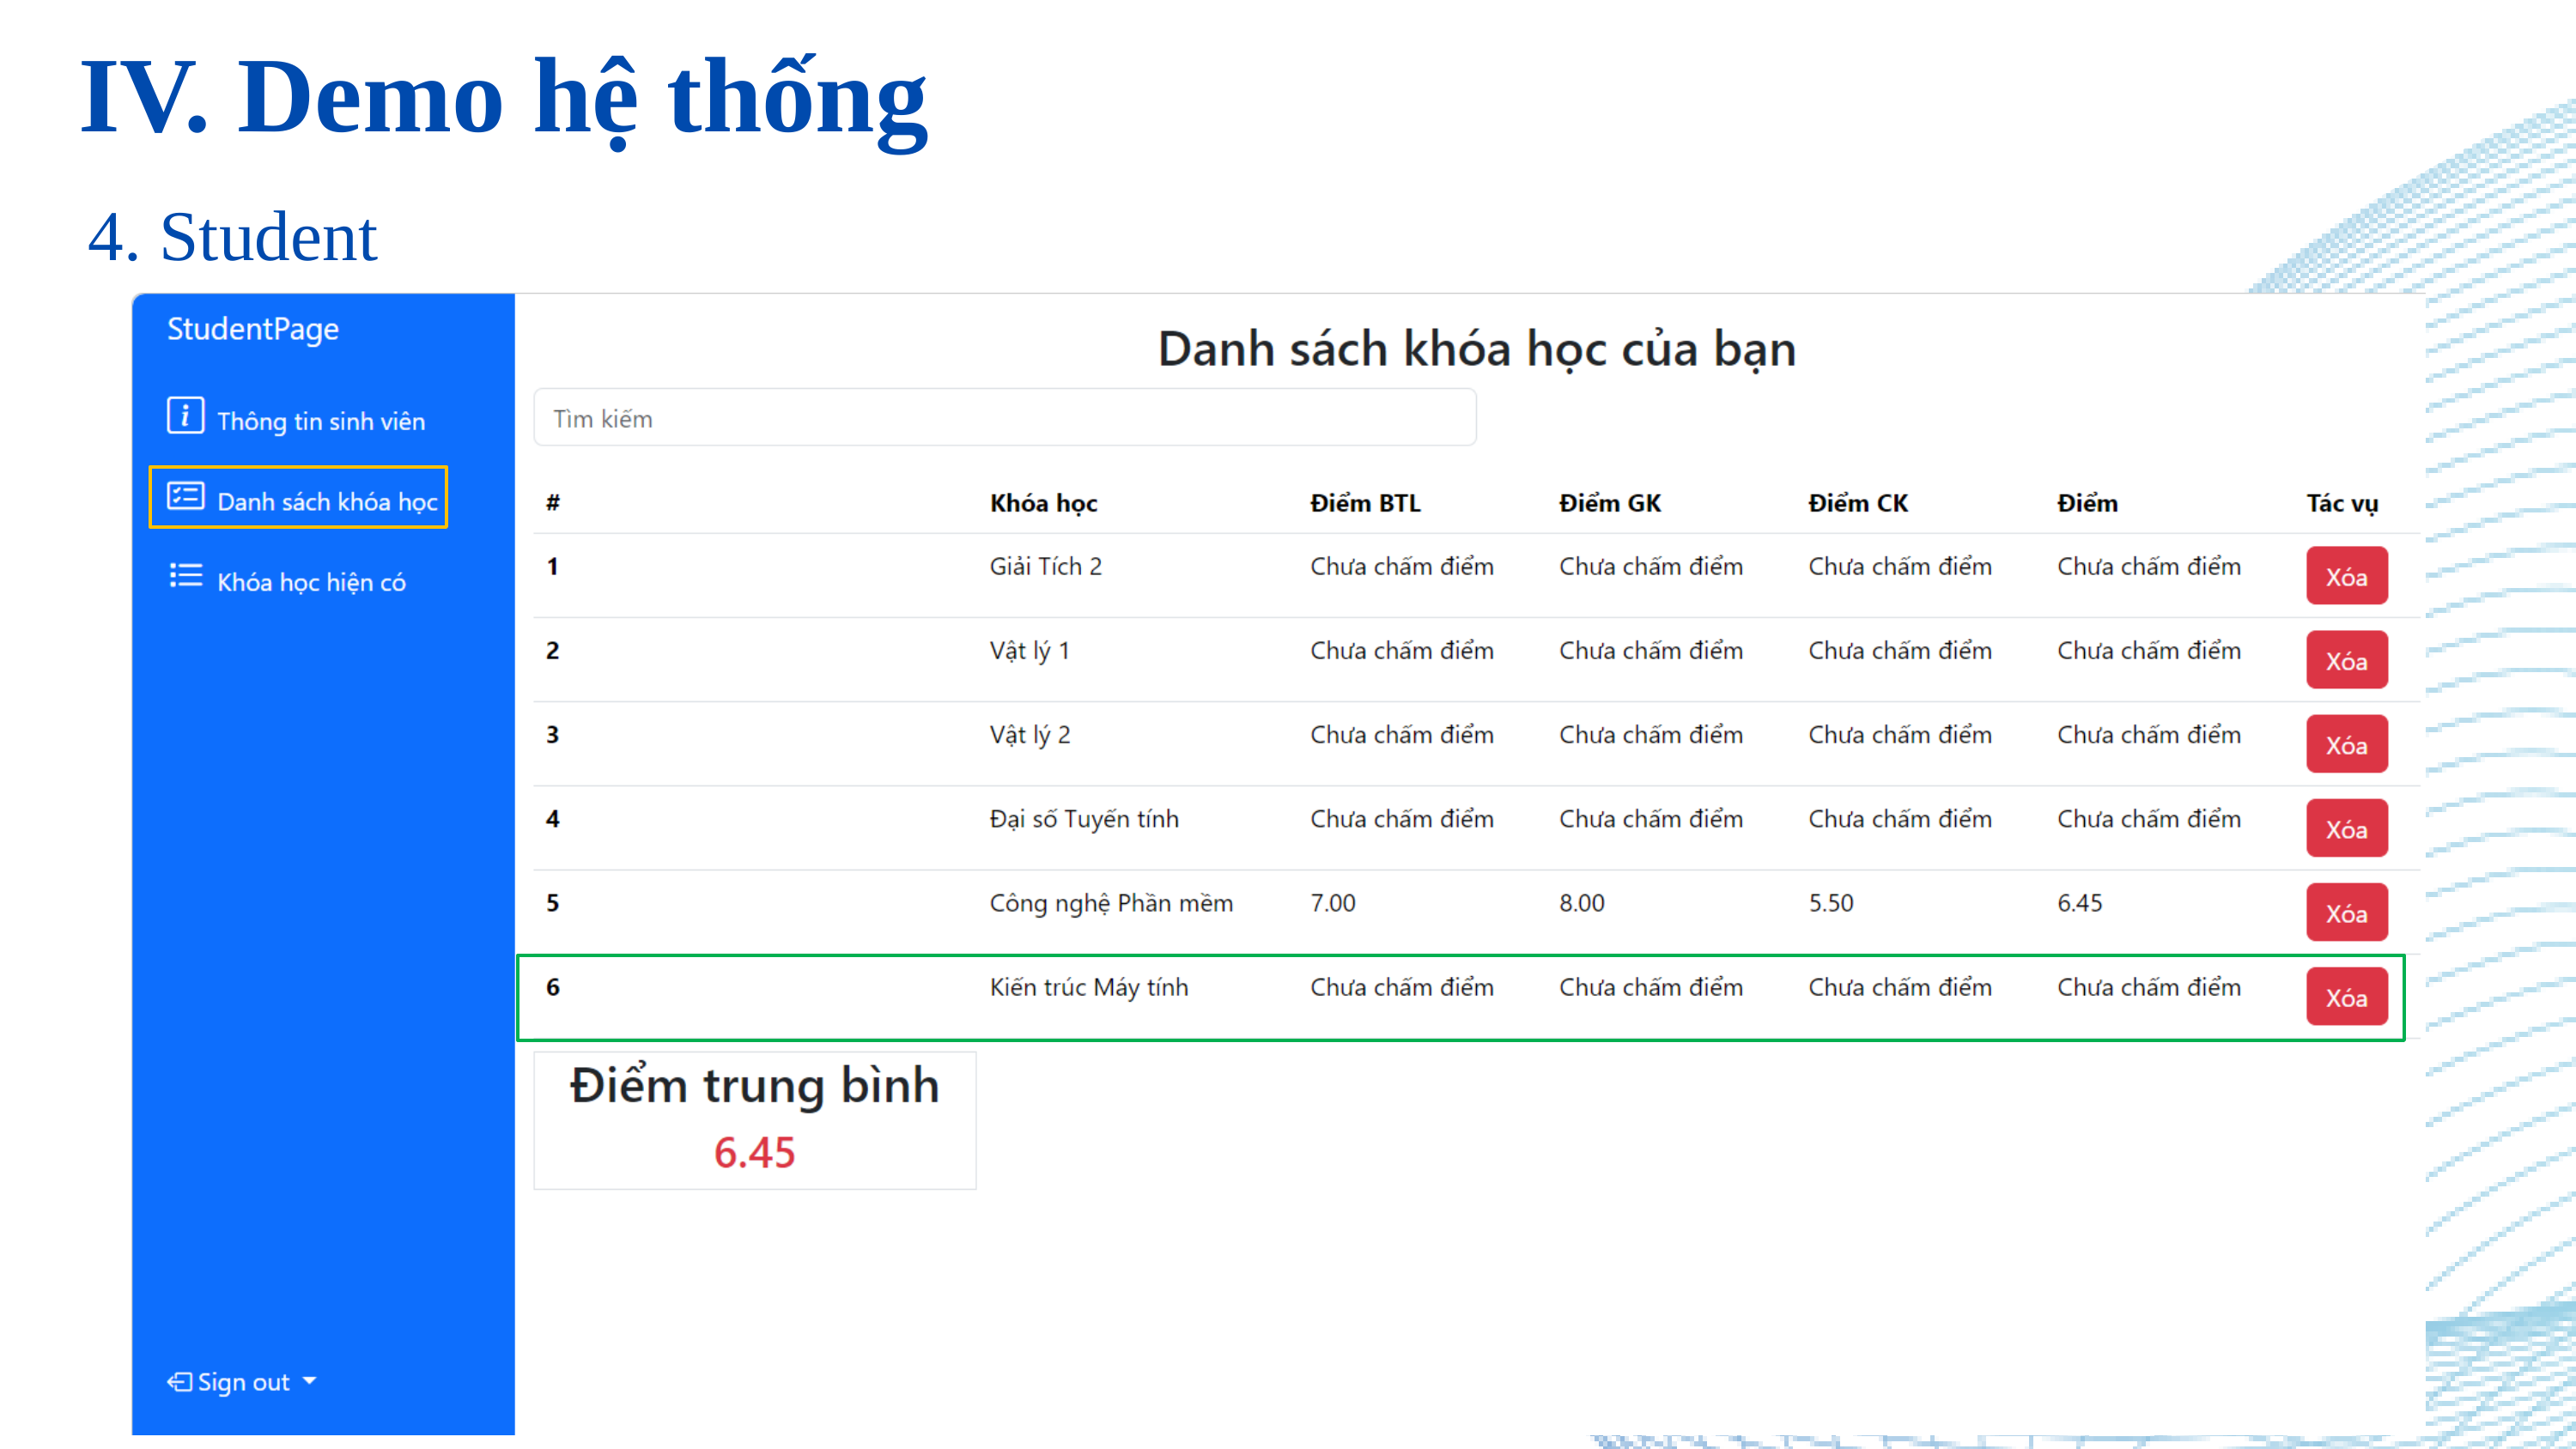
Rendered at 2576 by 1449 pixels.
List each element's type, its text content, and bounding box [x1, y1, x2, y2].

text_box IV. Demo hệ thống [78, 64, 2478, 154]
text_box [1583, 86, 2576, 1449]
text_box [131, 293, 2426, 1435]
text_box 4. Student [27, 174, 1352, 275]
